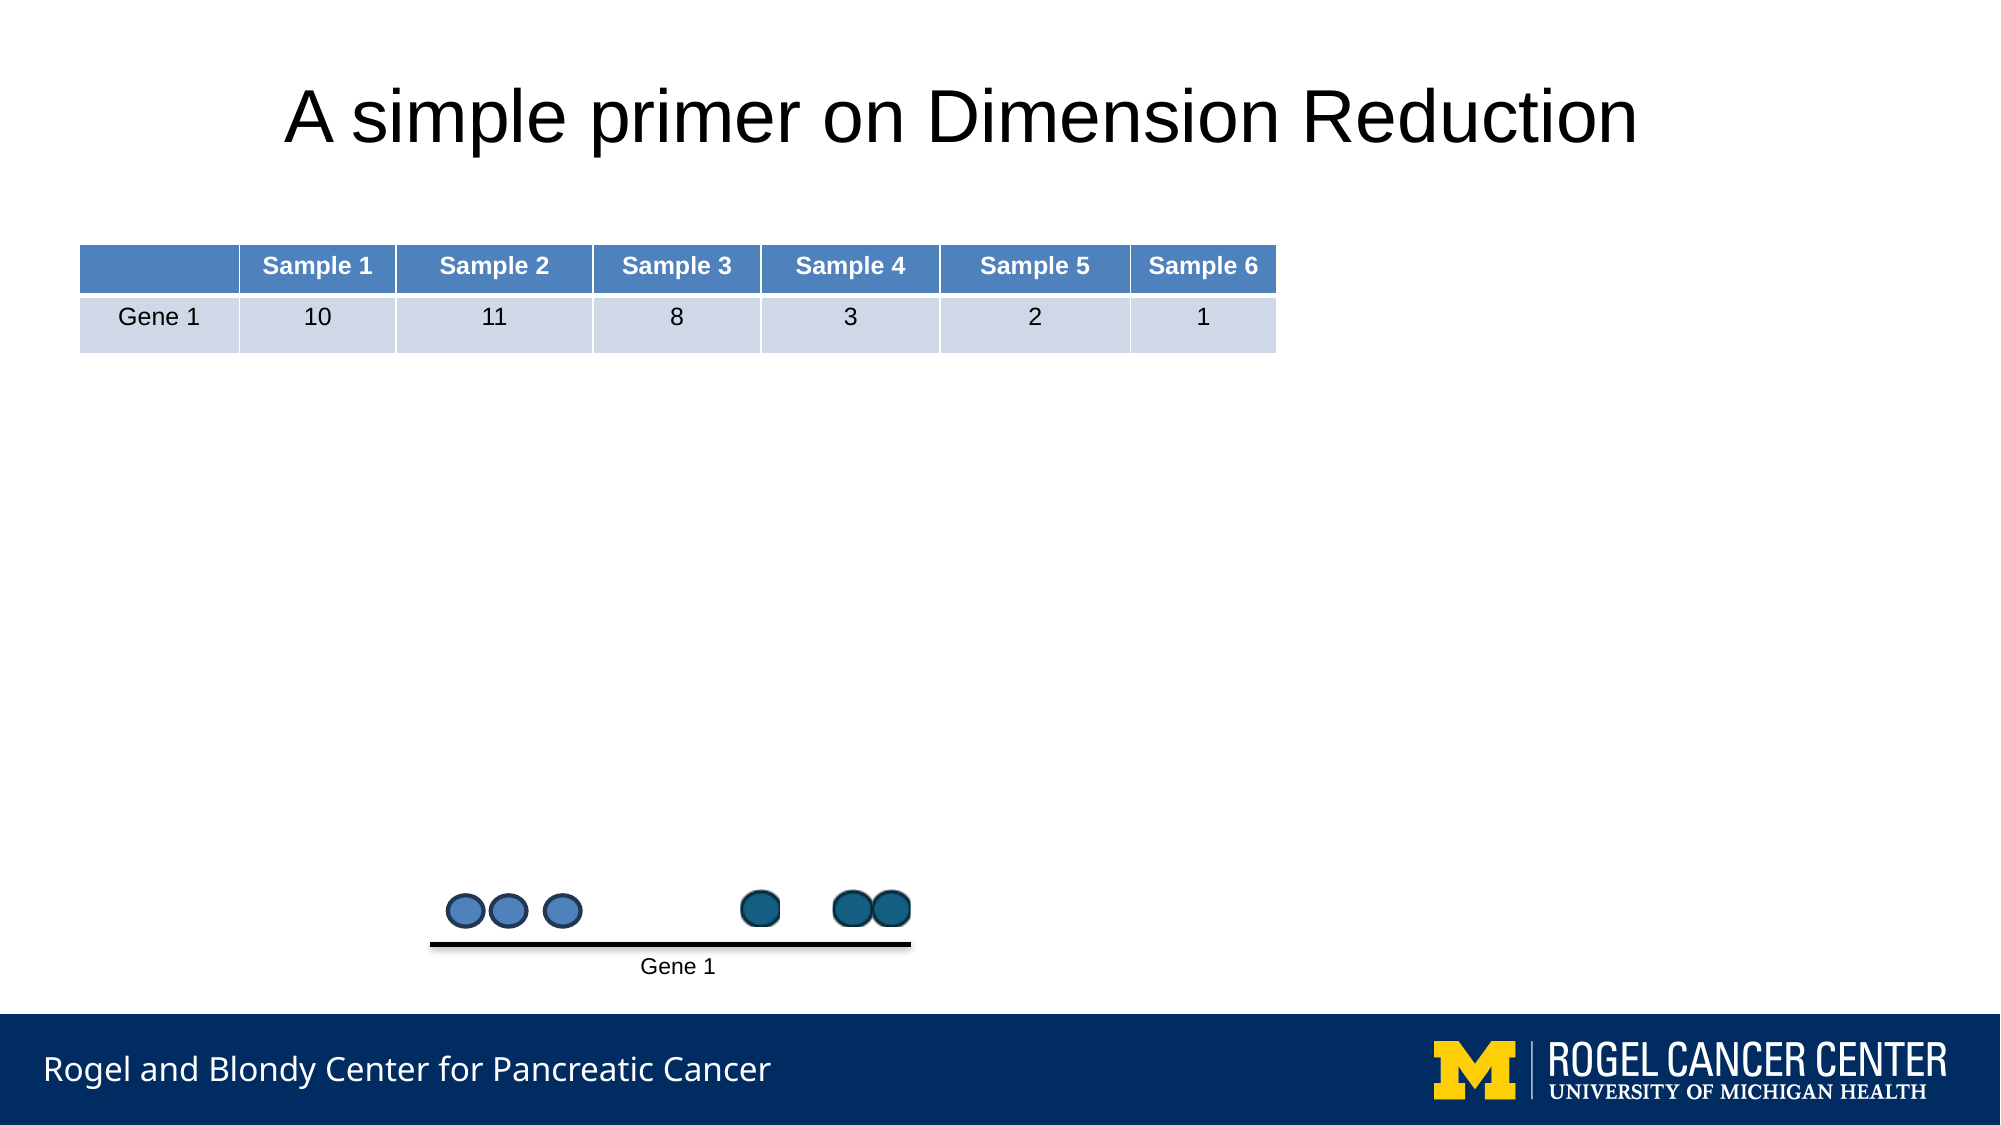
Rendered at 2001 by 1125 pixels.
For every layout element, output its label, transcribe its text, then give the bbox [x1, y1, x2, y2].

table_header Sample 5 [941, 245, 1130, 293]
title A simple primer on Dimension Reduction [137, 59, 1788, 211]
table_cell 1 [1131, 298, 1276, 353]
table_cell 10 [240, 298, 395, 353]
table_header Sample 3 [594, 245, 760, 293]
picture [832, 888, 911, 927]
picture [739, 888, 780, 927]
table_cell 8 [594, 298, 760, 353]
text_box Gene 1 [625, 952, 731, 987]
picture [1434, 1040, 1947, 1100]
text_box [445, 893, 486, 929]
text_box [542, 893, 583, 929]
table_cell 3 [762, 298, 939, 353]
table_cell 11 [397, 298, 592, 353]
text_box [488, 893, 529, 929]
table_header Sample 2 [397, 245, 592, 293]
table_cell 2 [941, 298, 1130, 353]
table_cell Gene 1 [80, 298, 239, 353]
table_header [80, 245, 239, 293]
table_header Sample 6 [1131, 245, 1276, 293]
table_header Sample 1 [240, 245, 395, 293]
table_header Sample 4 [762, 245, 939, 293]
